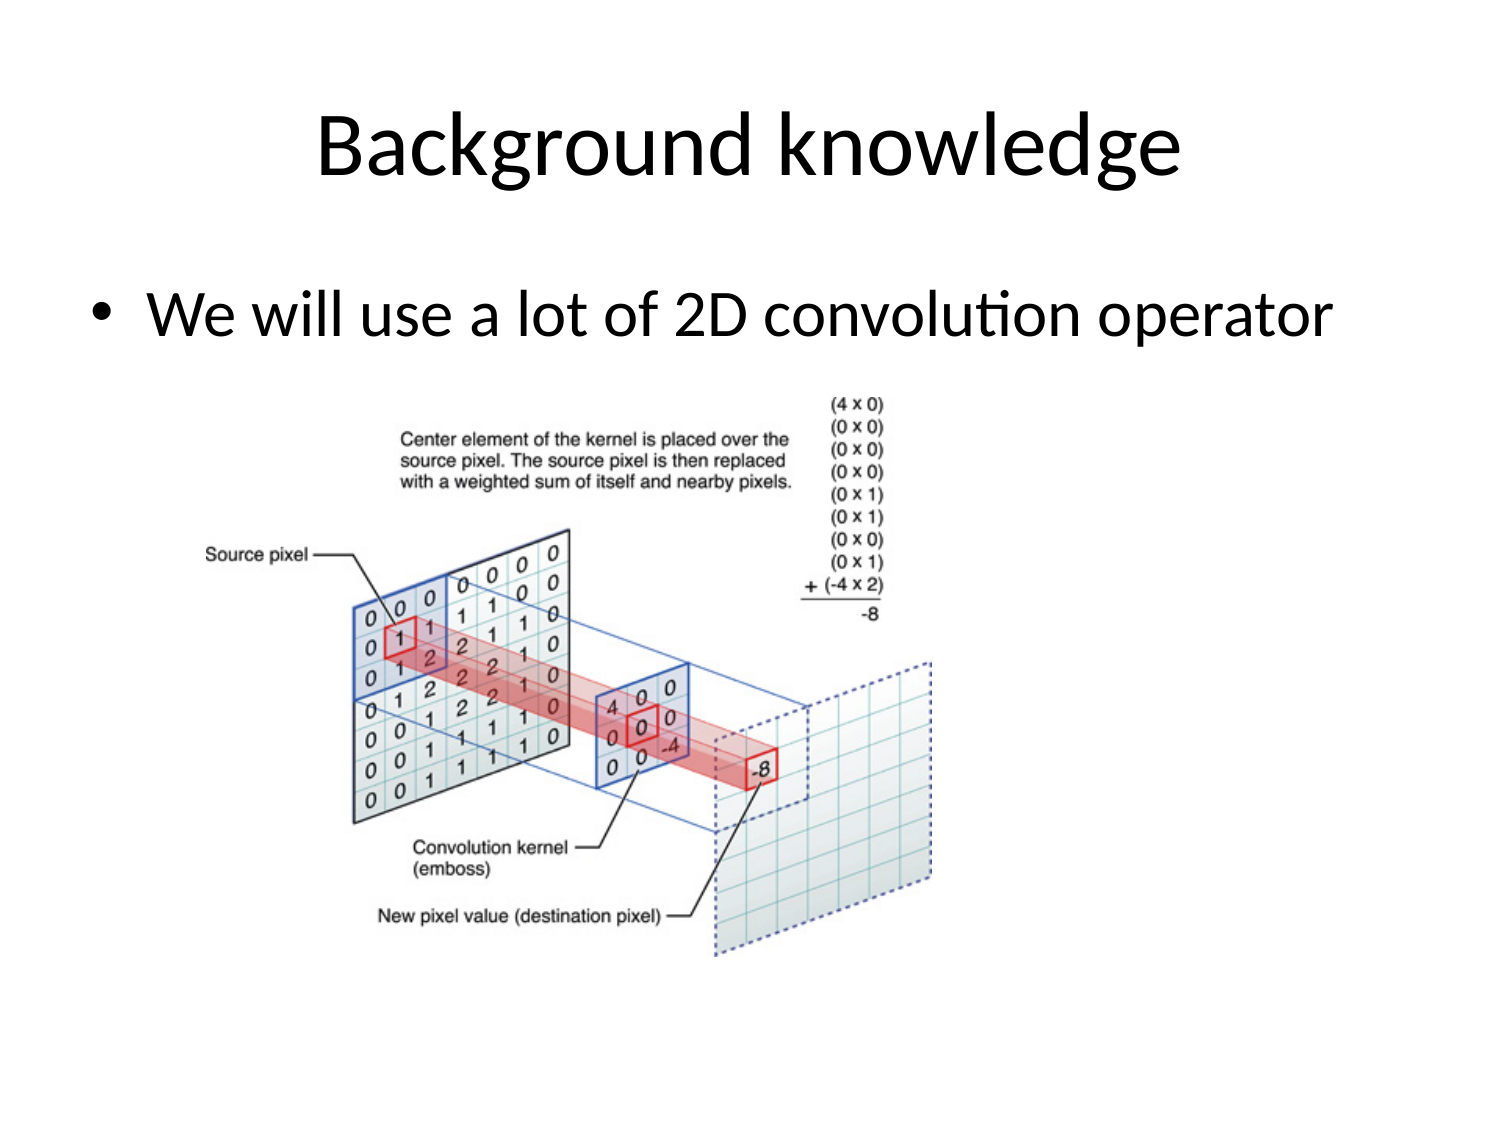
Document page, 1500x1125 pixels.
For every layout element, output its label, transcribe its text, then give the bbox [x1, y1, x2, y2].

list We will use a lot of 2D convolution operator [75, 262, 1425, 1005]
picture [206, 396, 932, 957]
title Background knowledge [75, 45, 1425, 233]
